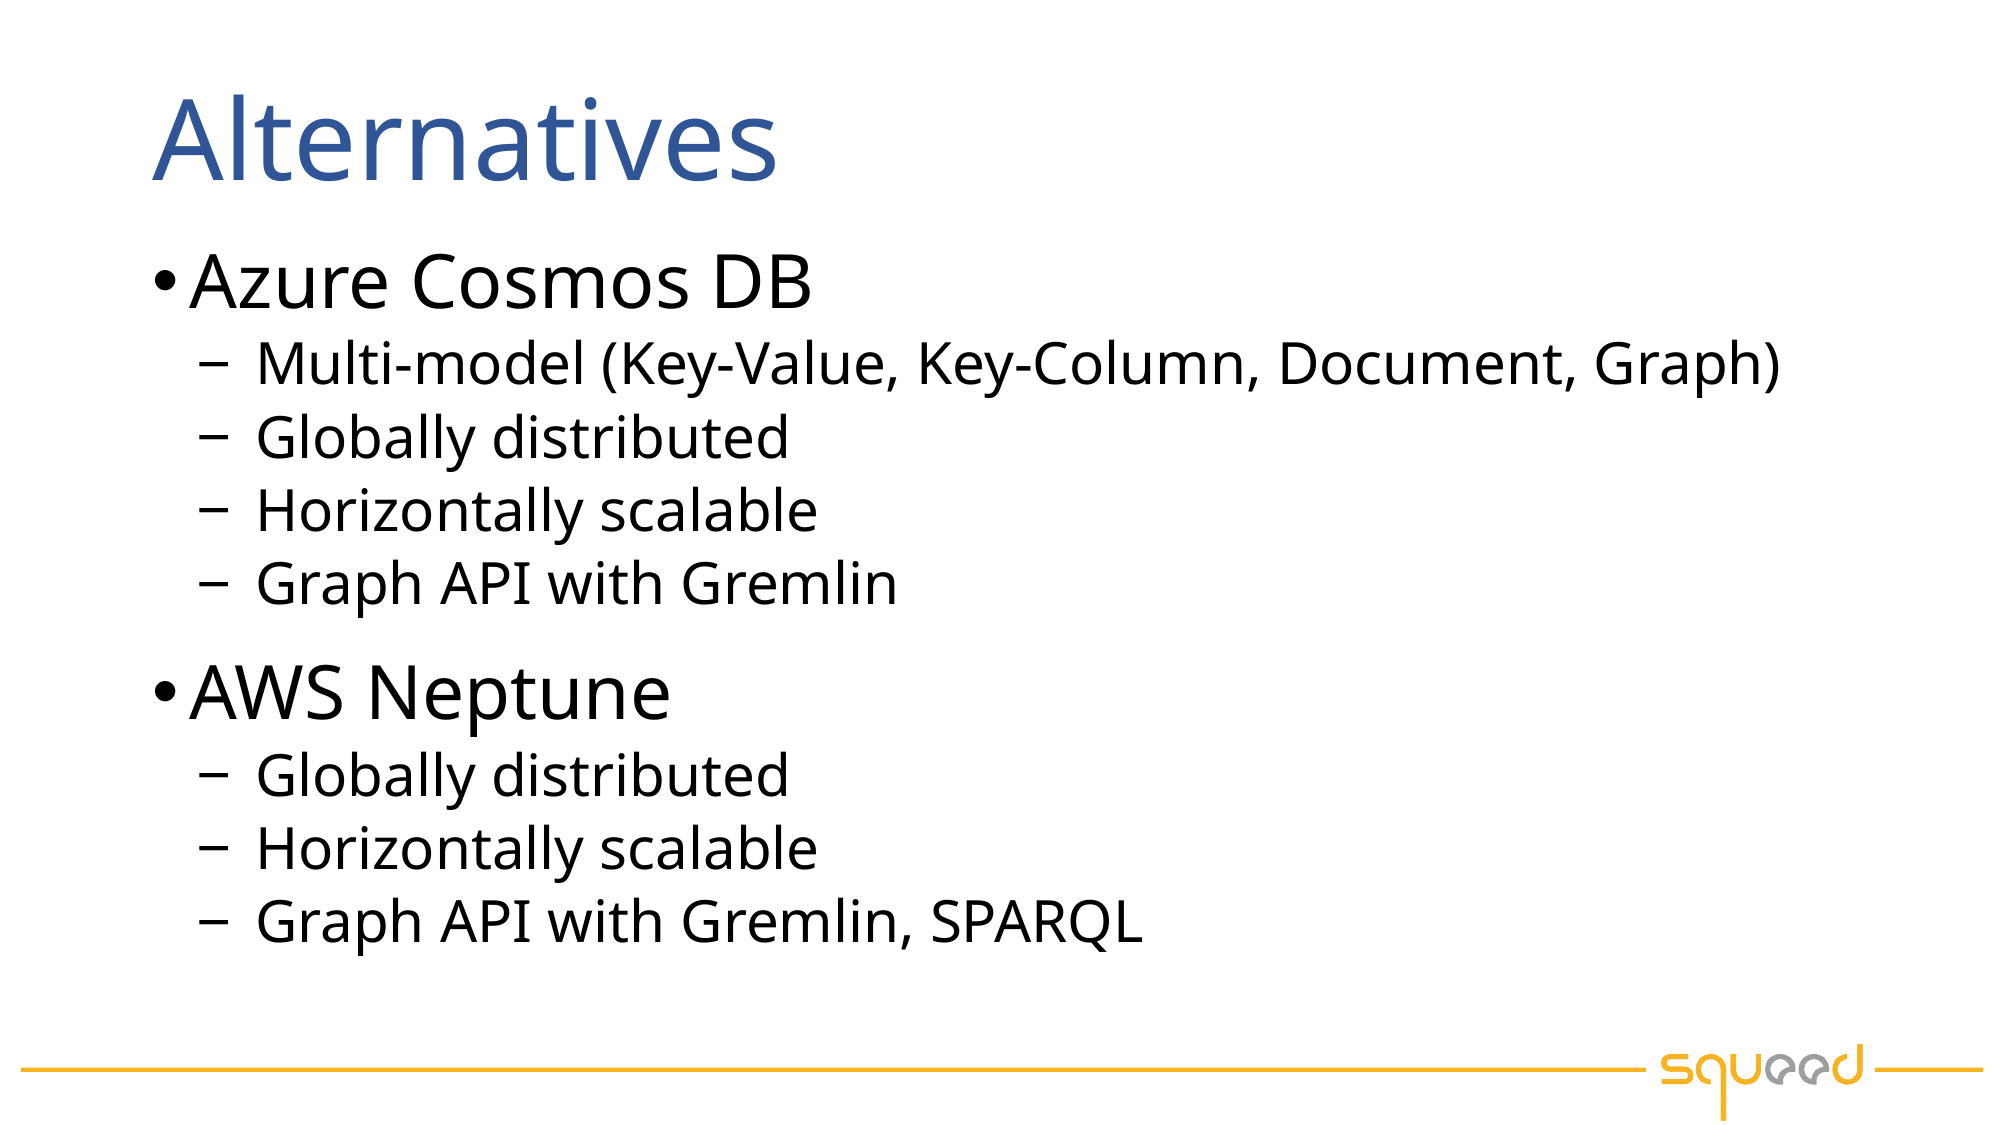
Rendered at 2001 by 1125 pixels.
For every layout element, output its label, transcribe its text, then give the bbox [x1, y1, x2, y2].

list Azure Cosmos DB Multi-model (Key-Value, Key-Column, Document, Graph) Globally distributed Horizontally scalable Graph API with Gremlin AWS Neptune Globally distributed Horizontally scalable Graph API with Gremlin, SPARQL [137, 235, 1976, 1048]
picture [1661, 1048, 1863, 1121]
title Alternatives [137, 59, 1863, 229]
